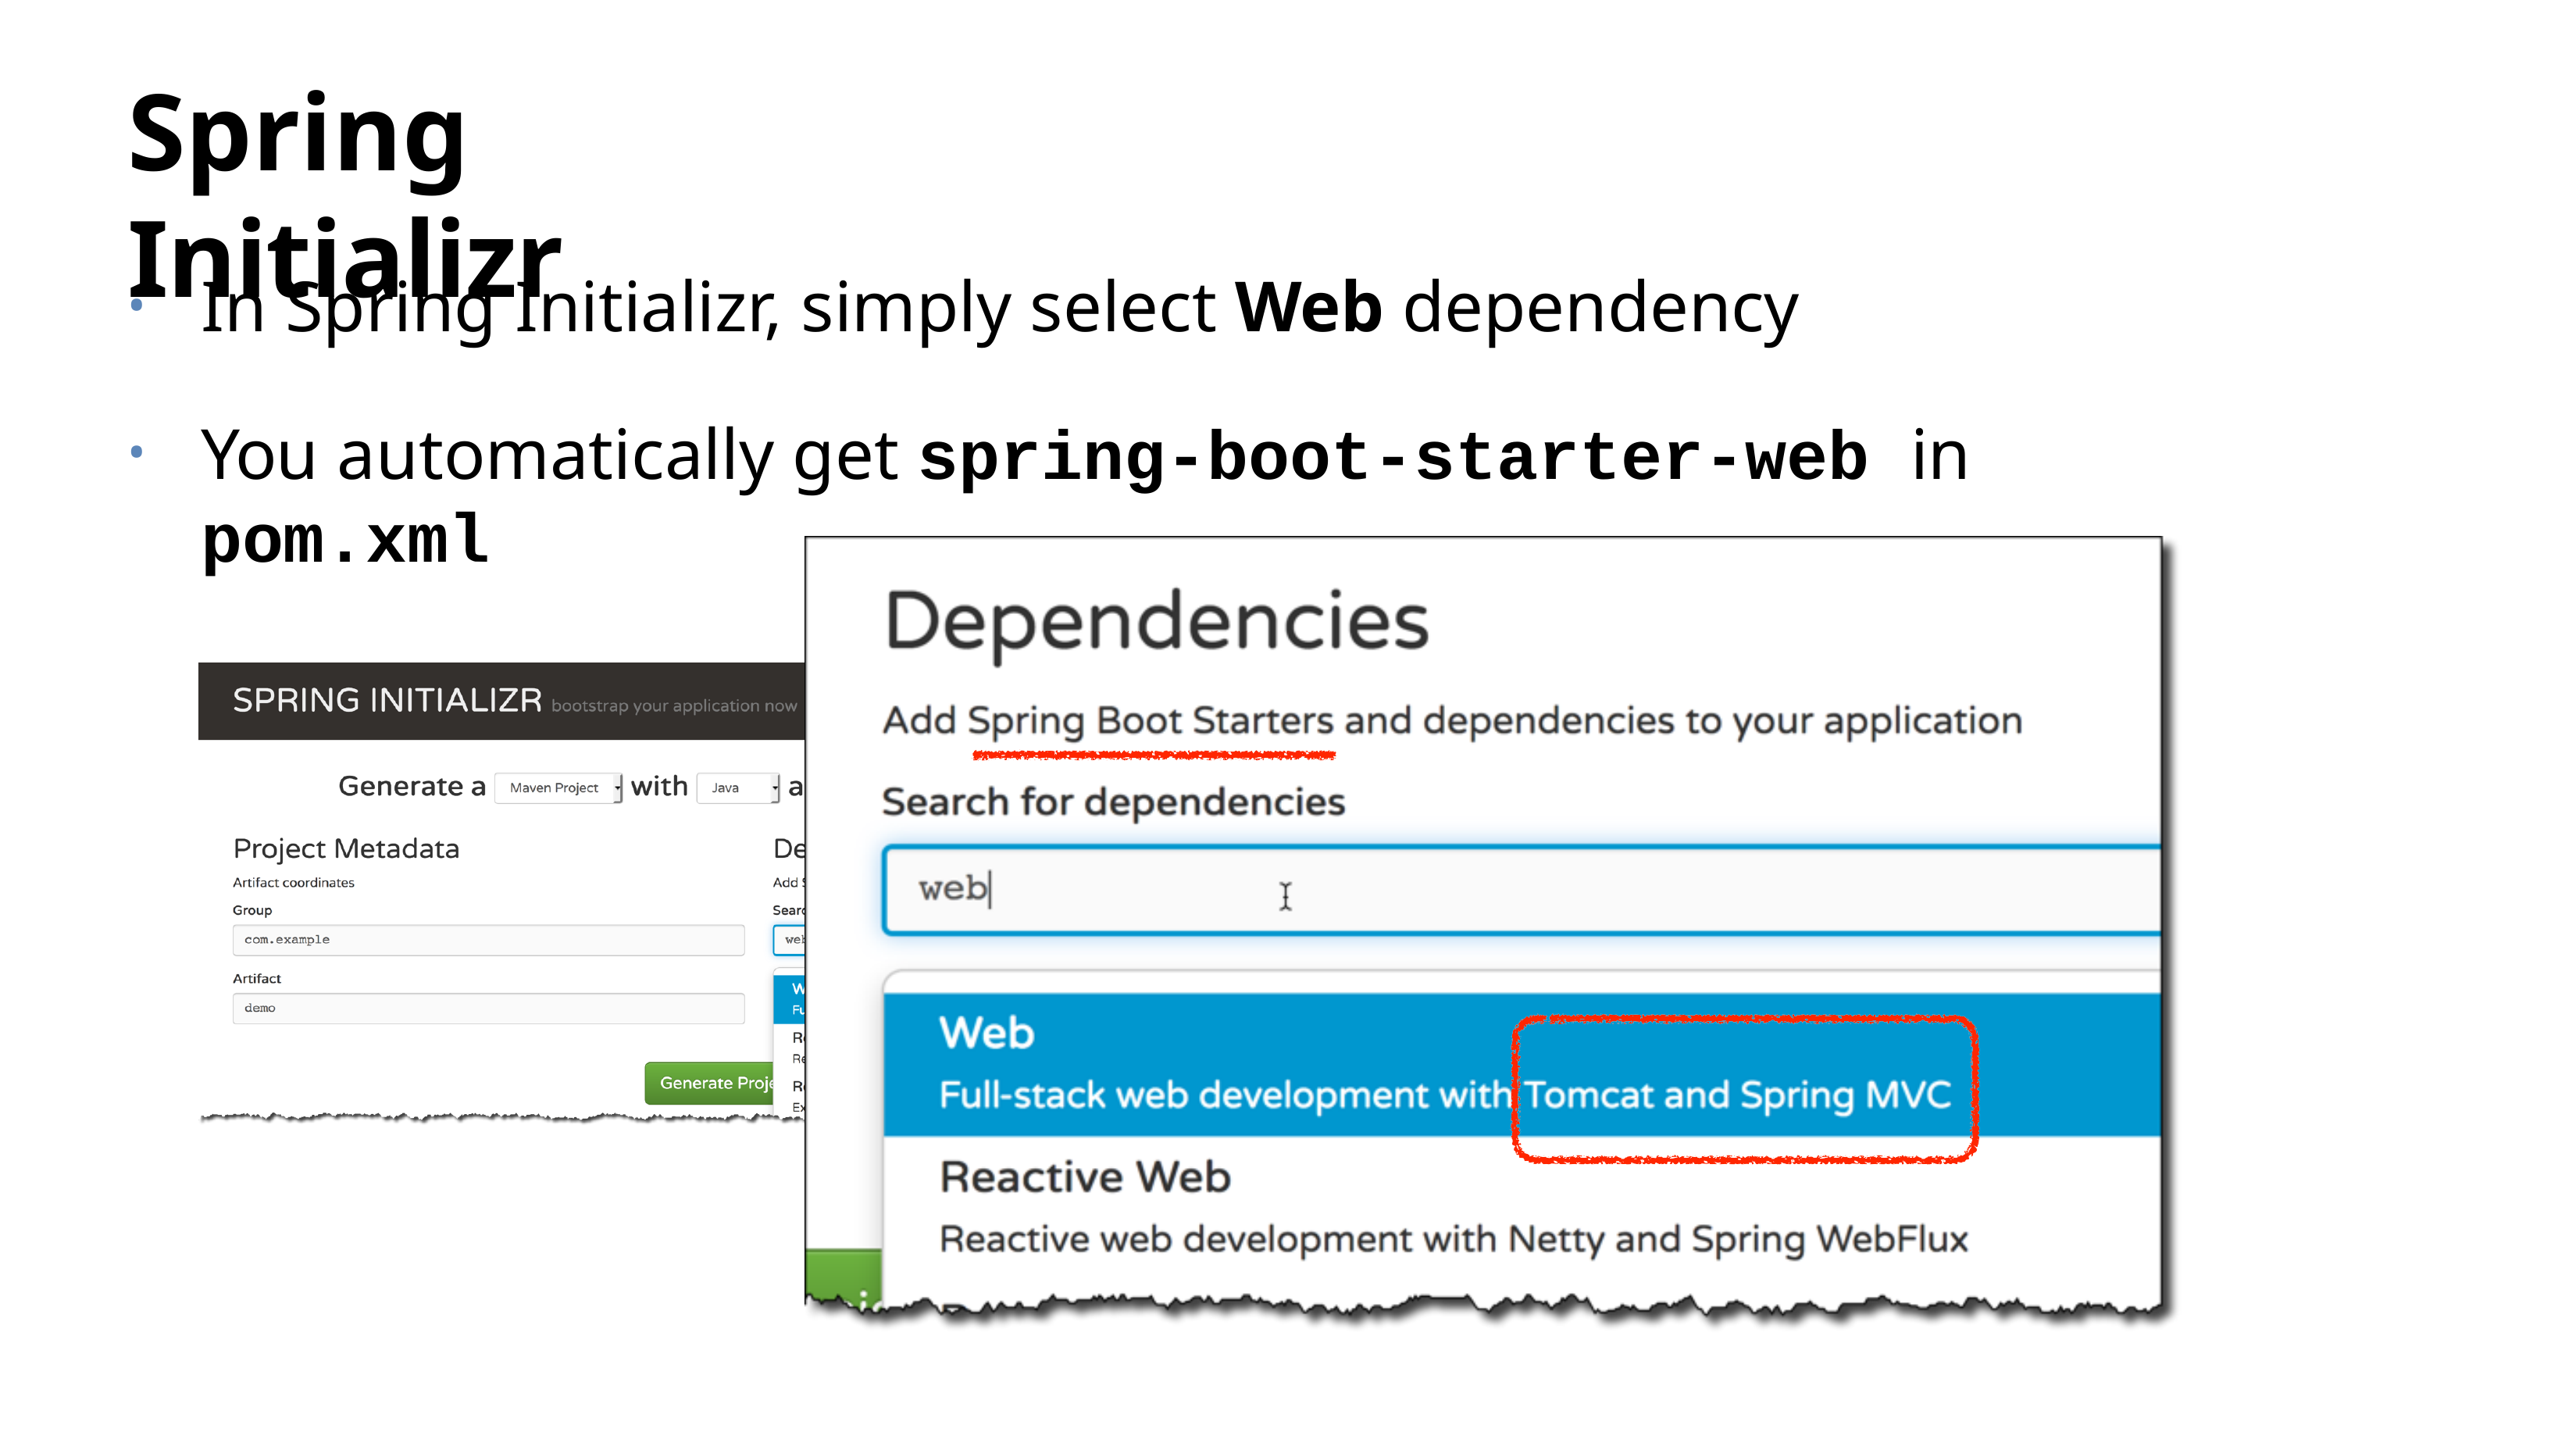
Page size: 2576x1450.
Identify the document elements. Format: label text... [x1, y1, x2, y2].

title Spring Initializr [126, 62, 895, 259]
text_box In Spring Initializr, simply select Web dependency You automatically get spring-boot-starter-web in pom.xml [126, 259, 2245, 576]
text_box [198, 535, 2182, 1337]
